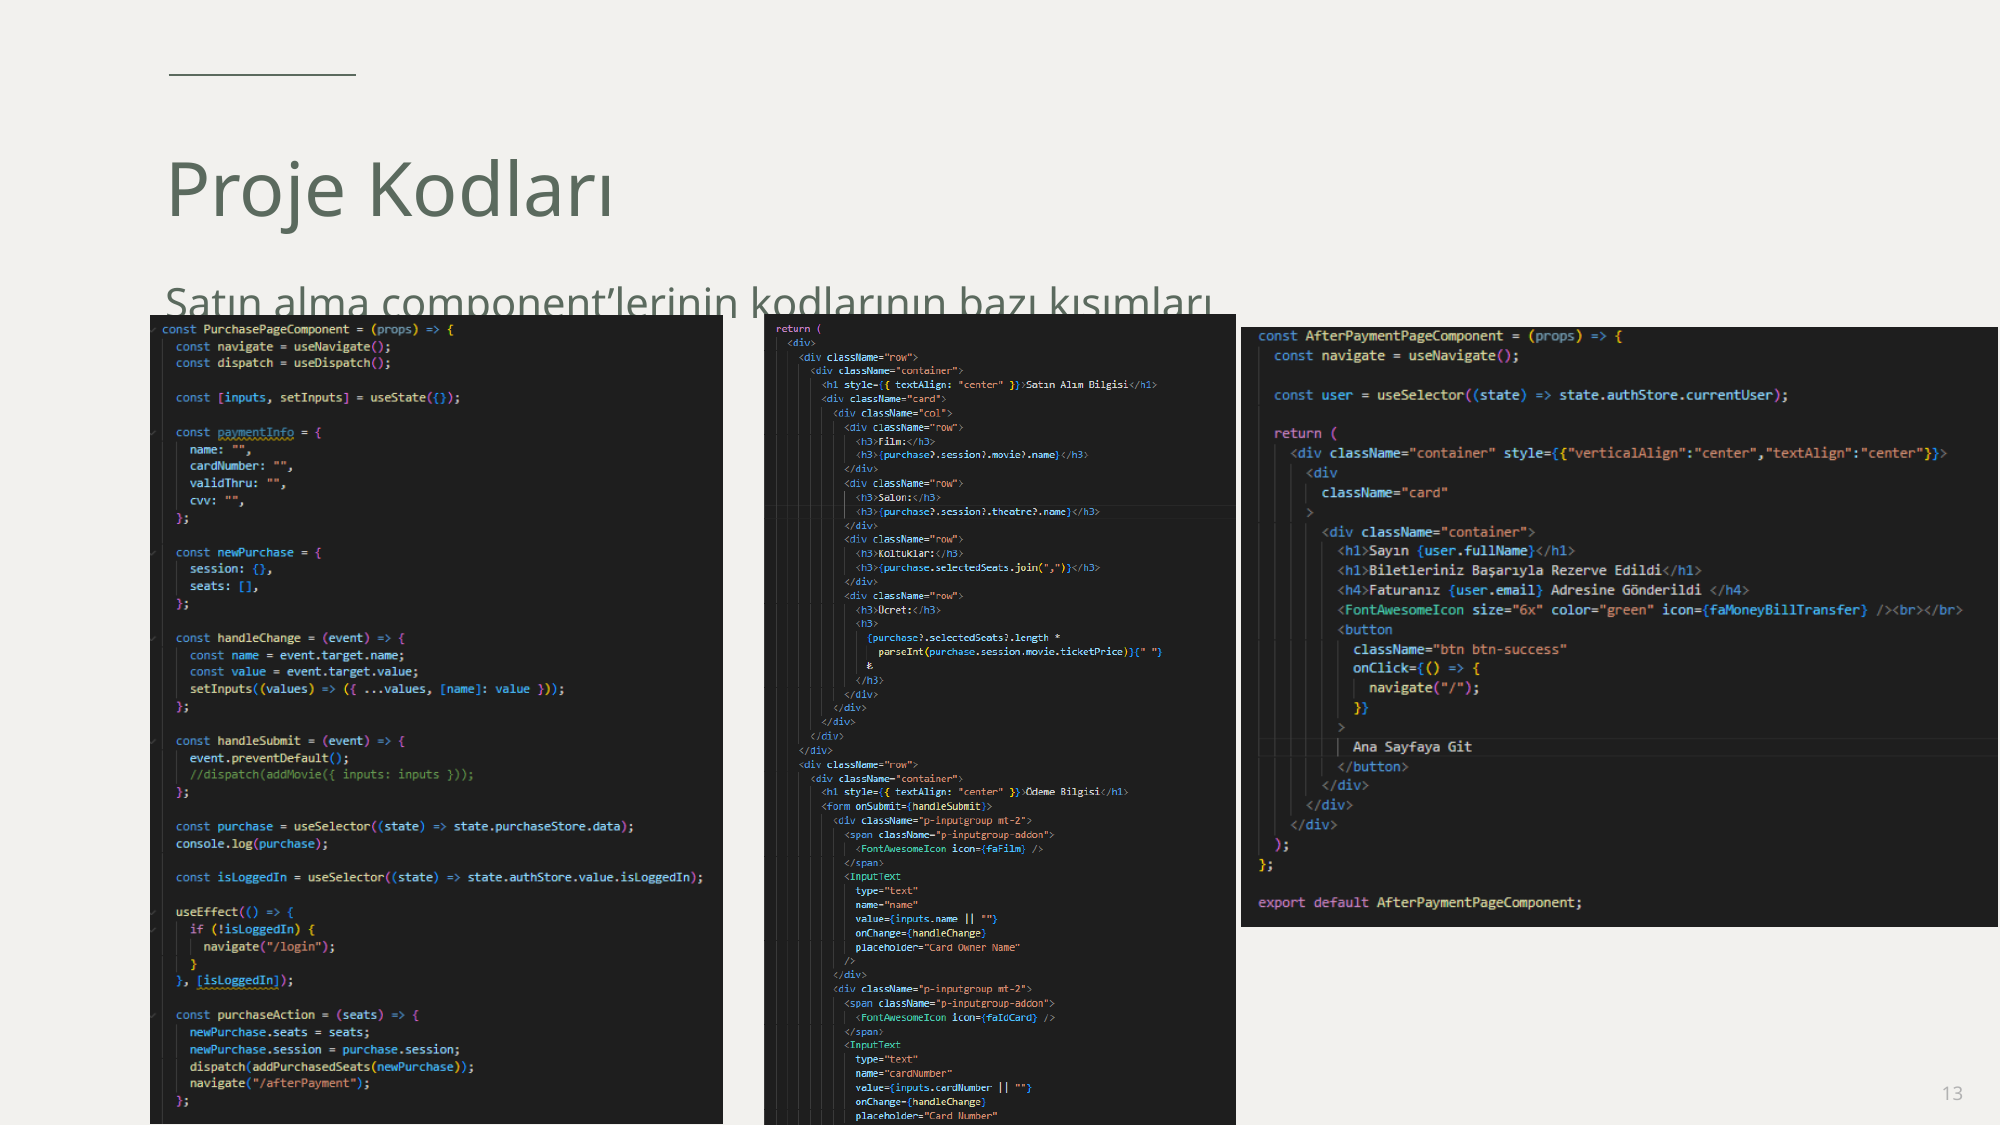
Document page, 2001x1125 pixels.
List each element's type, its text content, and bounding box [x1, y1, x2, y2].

title Proje Kodları [150, 143, 1000, 243]
picture [763, 314, 1236, 1125]
picture [1241, 327, 1998, 928]
list Satın alma component’lerinin kodlarının bazı kısımları [150, 243, 1957, 802]
slide_number 13 [1528, 1064, 1979, 1124]
picture [149, 315, 723, 1125]
